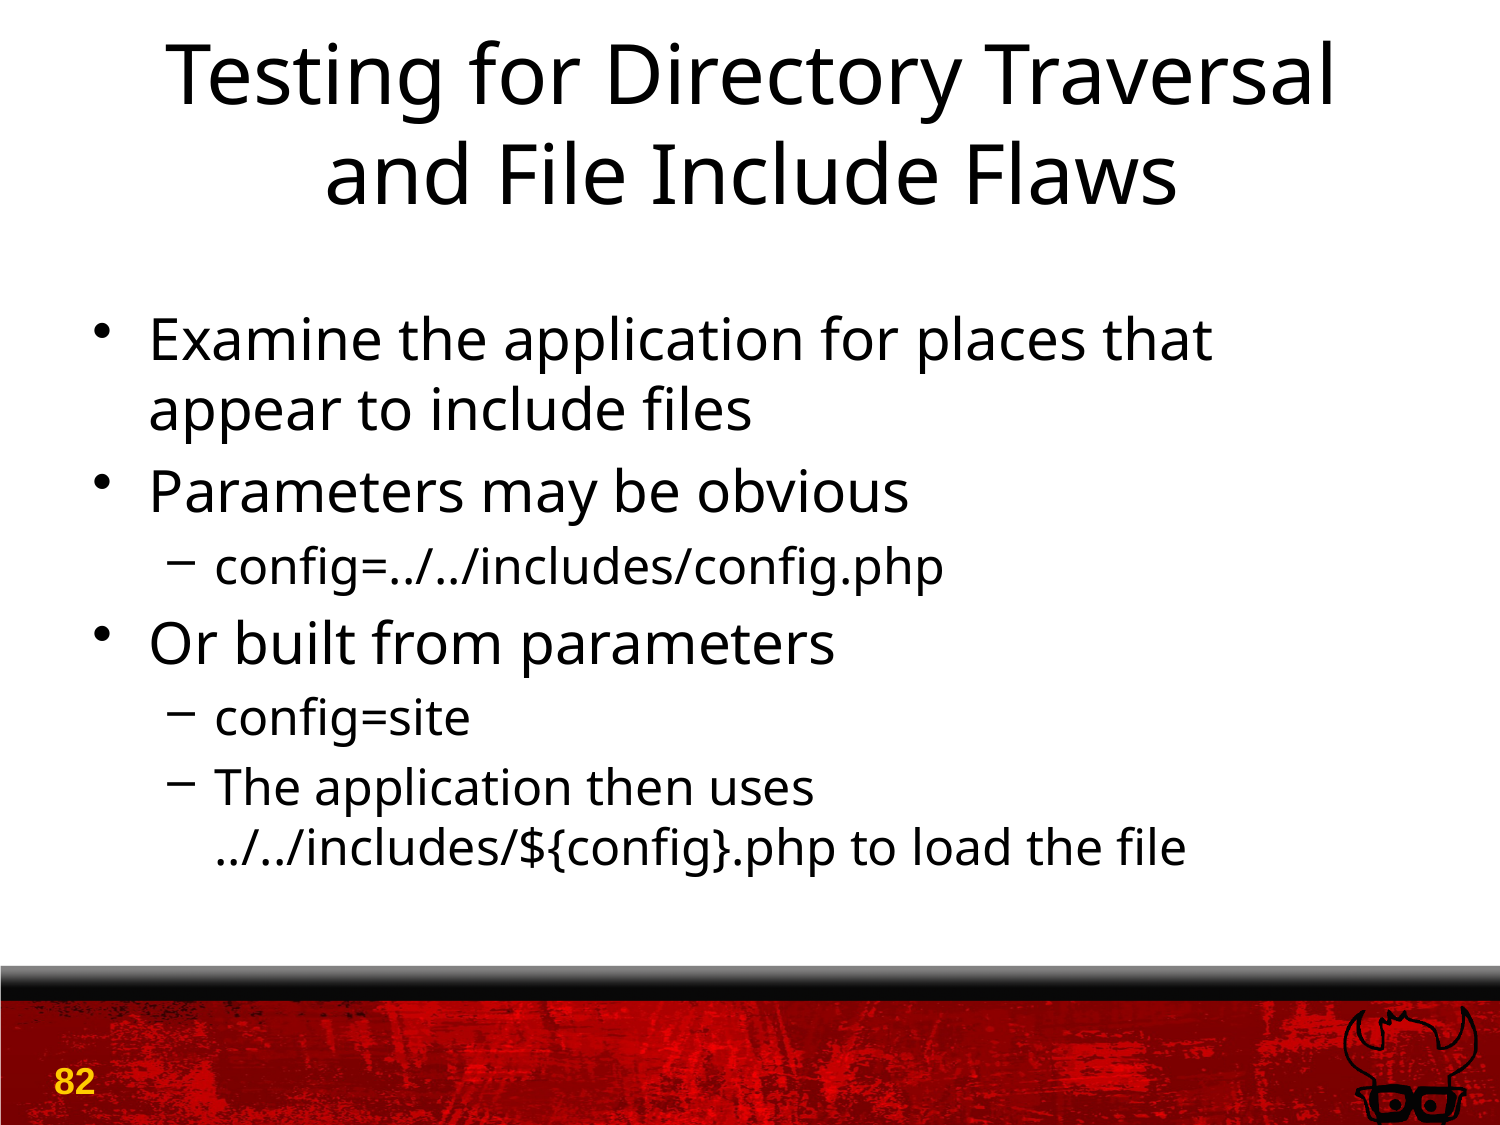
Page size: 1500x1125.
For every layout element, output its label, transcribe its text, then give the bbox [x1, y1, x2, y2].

list Examine the application for places that appear to include files Parameters may be obvious config=../../includes/config.php Or built from parameters config=site The application then uses ../../includes/${config}.php to load the file [77, 294, 1423, 971]
title Testing for Directory Traversal and File Include Flaws [35, 24, 1469, 219]
picture [0, 282, 1500, 1125]
